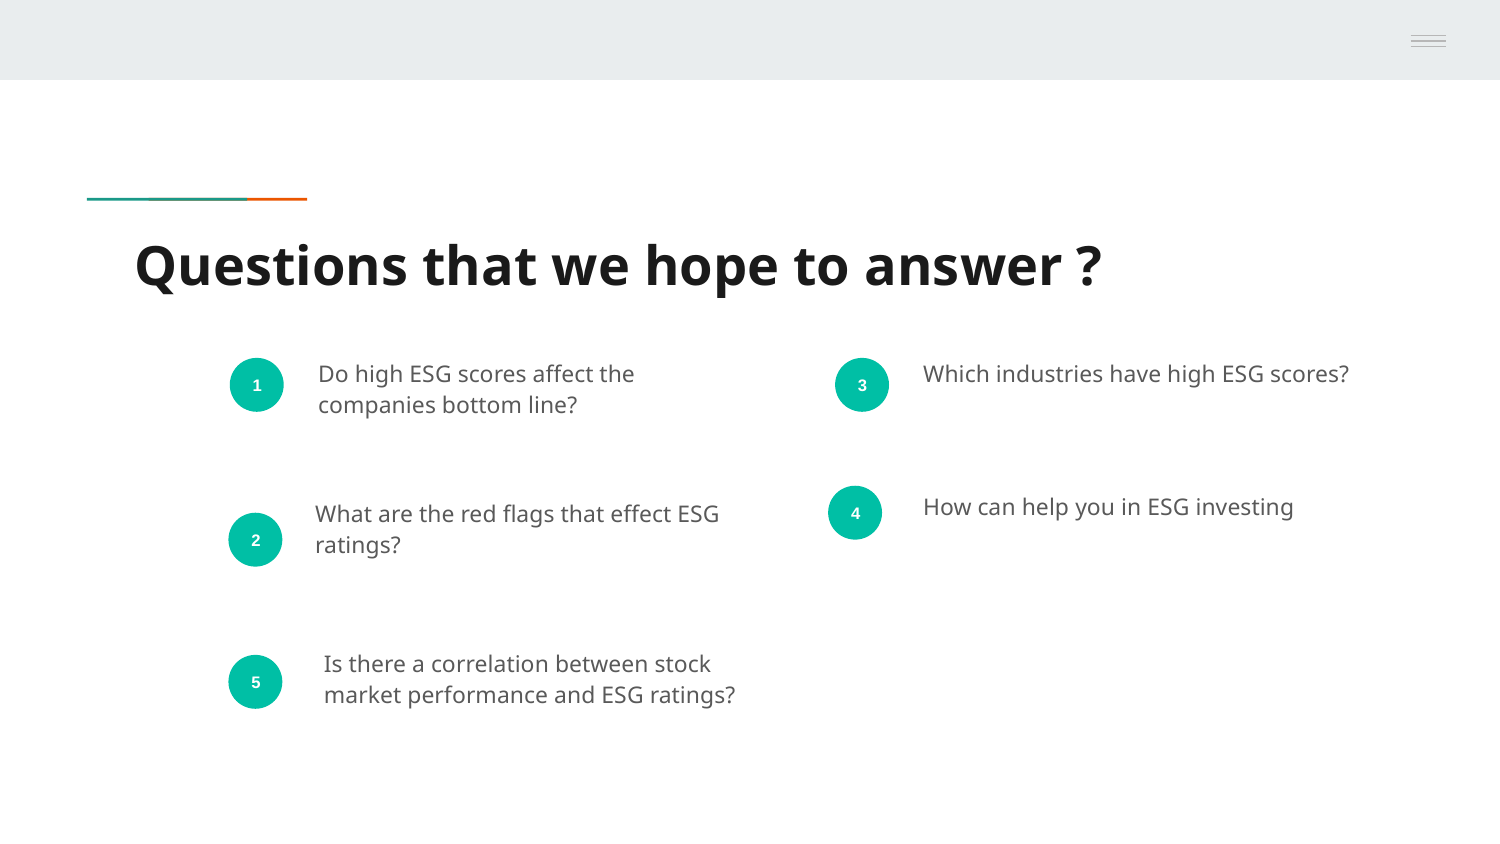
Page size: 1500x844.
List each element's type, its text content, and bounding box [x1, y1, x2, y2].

title Questions that we hope to answer ? [119, 216, 1381, 305]
text_box 5 [228, 654, 283, 709]
list What are the red flags that effect ESG ratings? [300, 480, 765, 613]
list How can help you in ESG investing [908, 473, 1373, 579]
list Which industries have high ESG scores? [908, 340, 1373, 446]
text_box 1 [229, 357, 284, 412]
text_box 4 [828, 485, 883, 540]
text_box Is there a correlation between stock market performance and ESG ratings? [309, 637, 762, 716]
text_box 3 [835, 357, 890, 412]
list Do high ESG scores affect the companies bottom line? [303, 340, 768, 474]
text_box 2 [228, 512, 283, 567]
